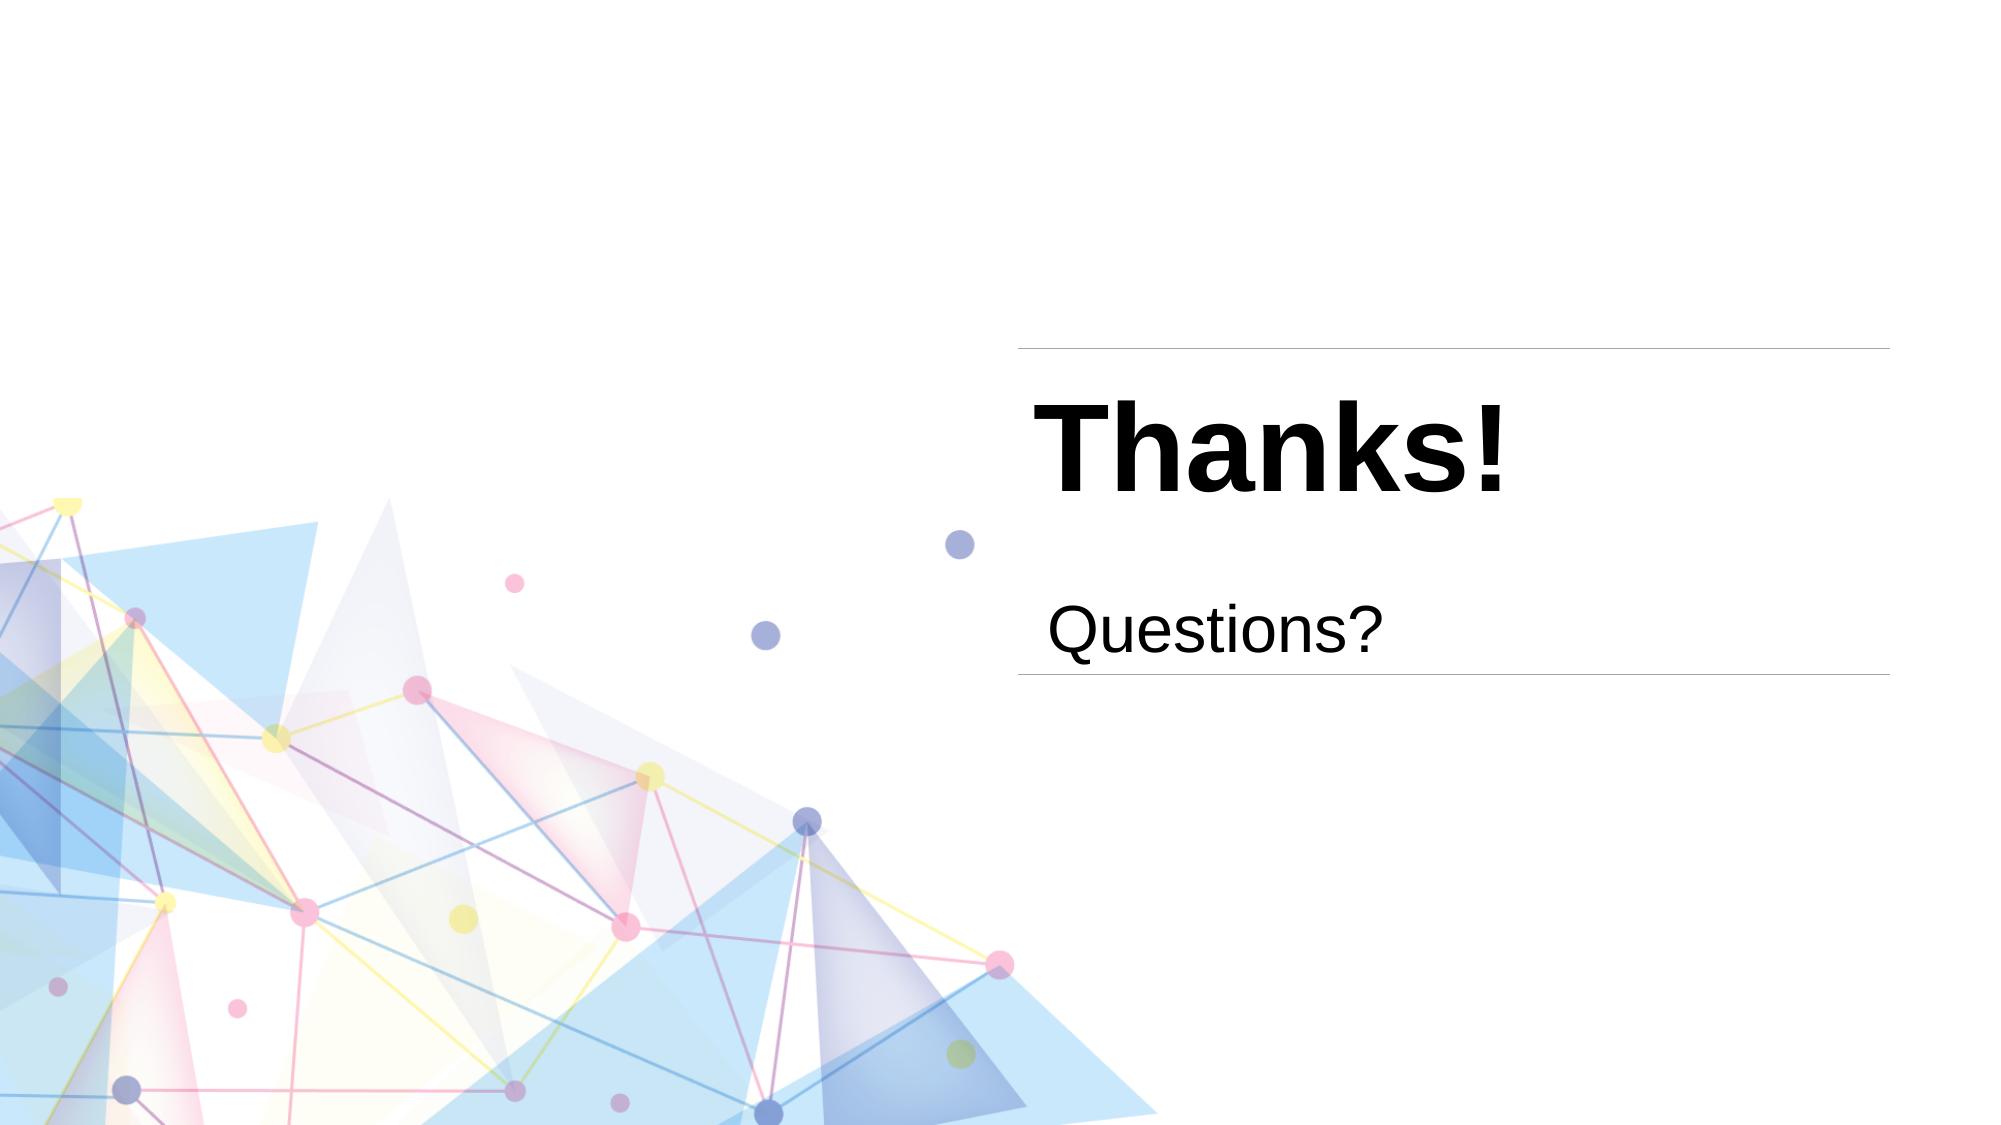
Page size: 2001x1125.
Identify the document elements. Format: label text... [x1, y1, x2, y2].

list Questions? [1032, 571, 1768, 674]
title Thanks! [1018, 366, 1754, 527]
picture [0, 498, 1301, 1125]
